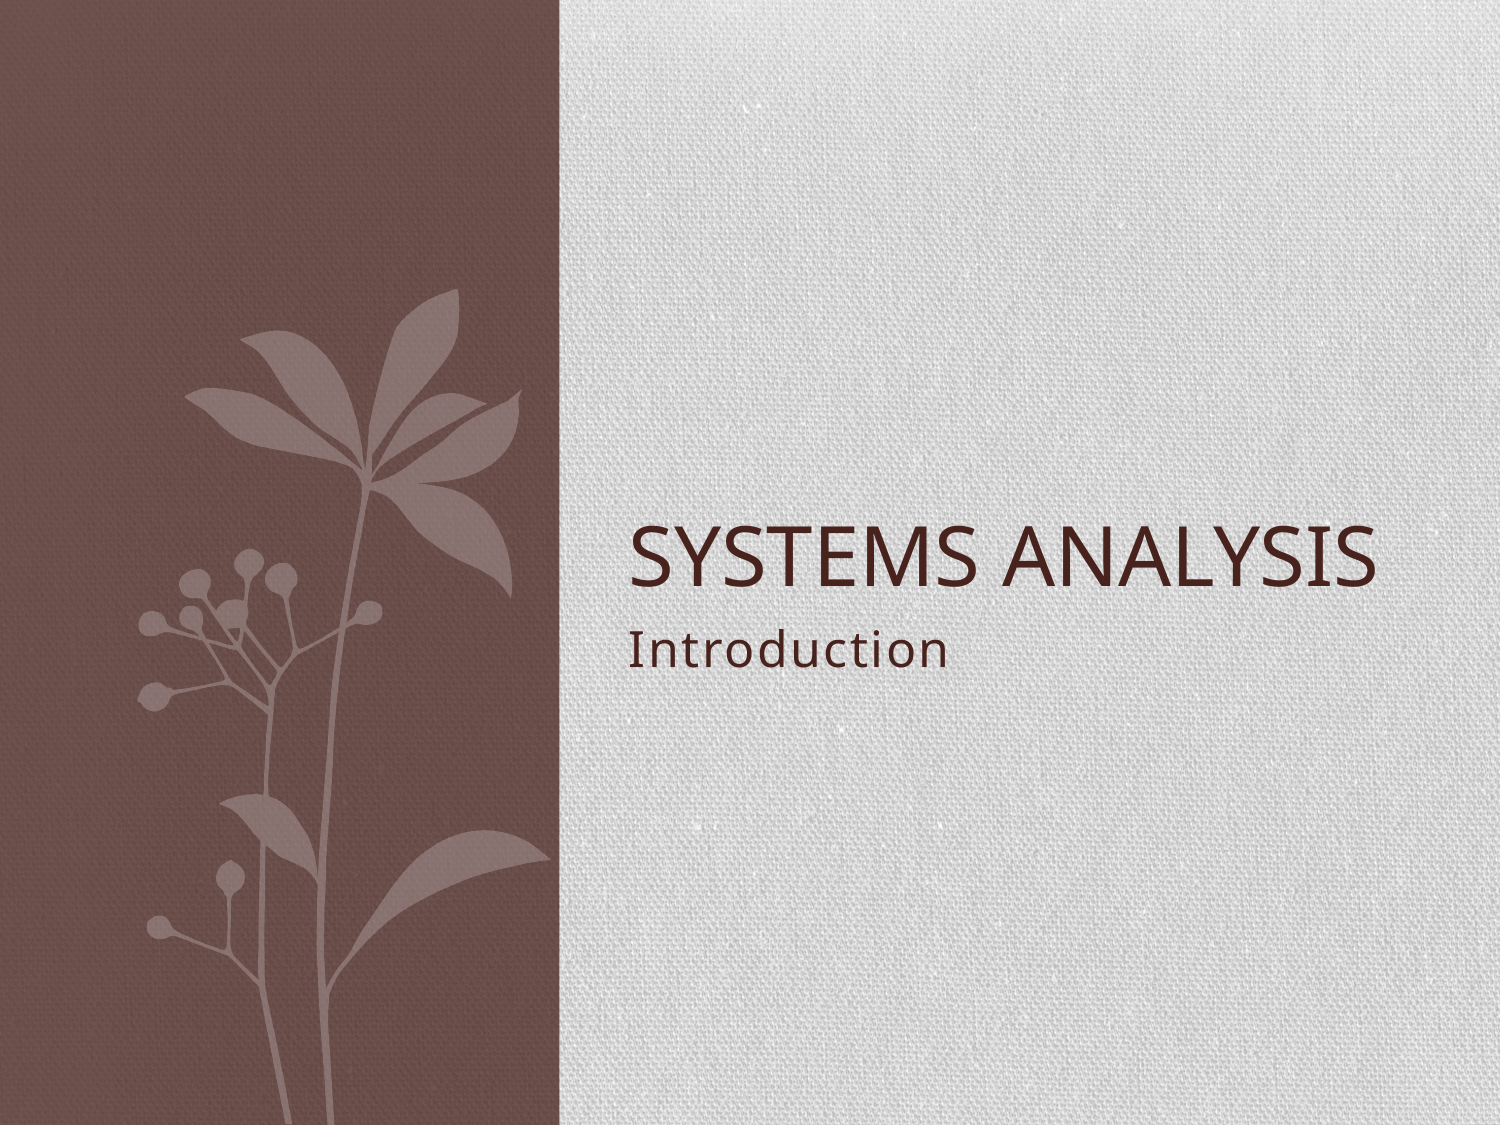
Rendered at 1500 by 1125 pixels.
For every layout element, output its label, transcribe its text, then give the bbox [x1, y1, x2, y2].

subtitle Introduction [614, 611, 1454, 870]
title systems analysis [613, 232, 1454, 611]
